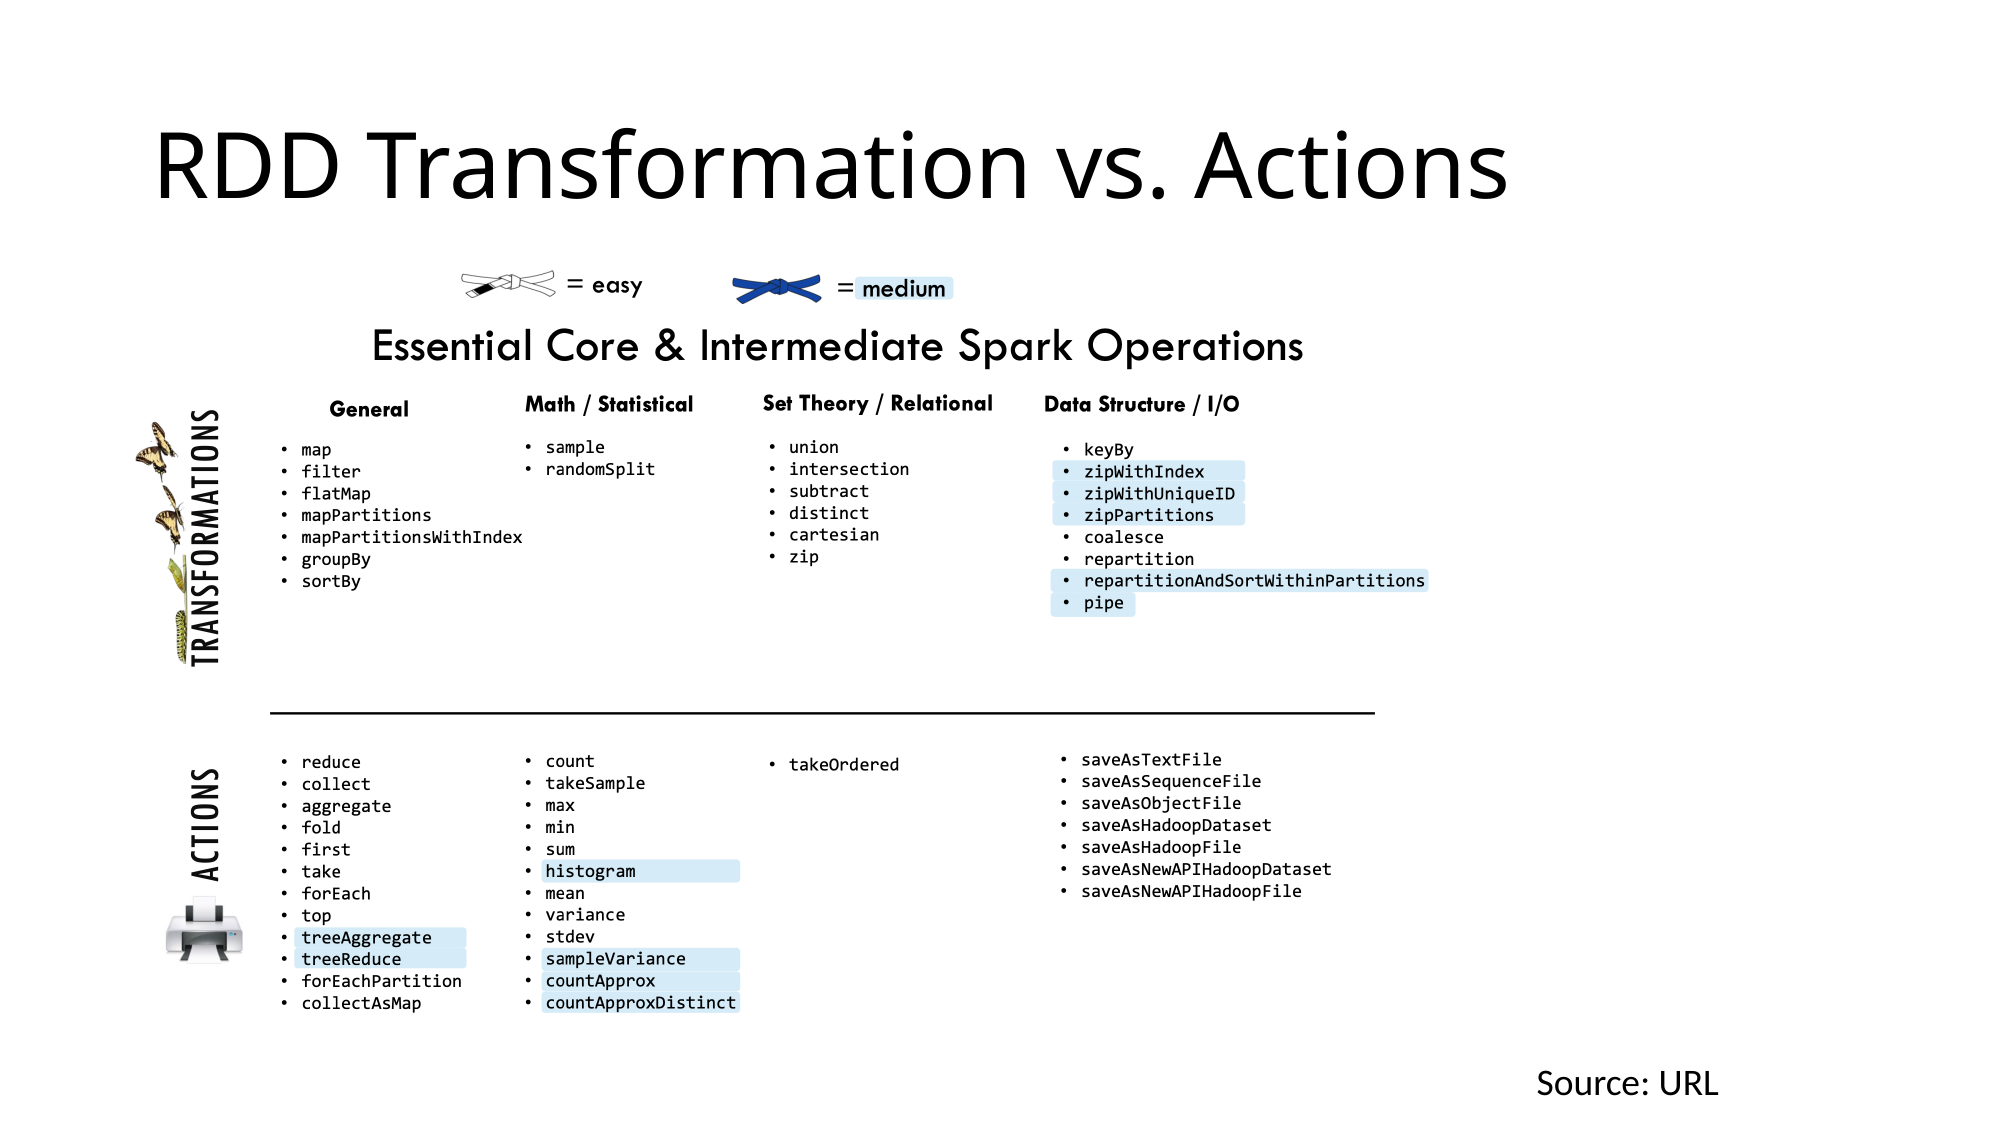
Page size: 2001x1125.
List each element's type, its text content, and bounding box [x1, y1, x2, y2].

picture [113, 260, 1462, 1051]
text_box Source: URL [1521, 1050, 1903, 1111]
title RDD Transformation vs. Actions [137, 59, 1863, 278]
